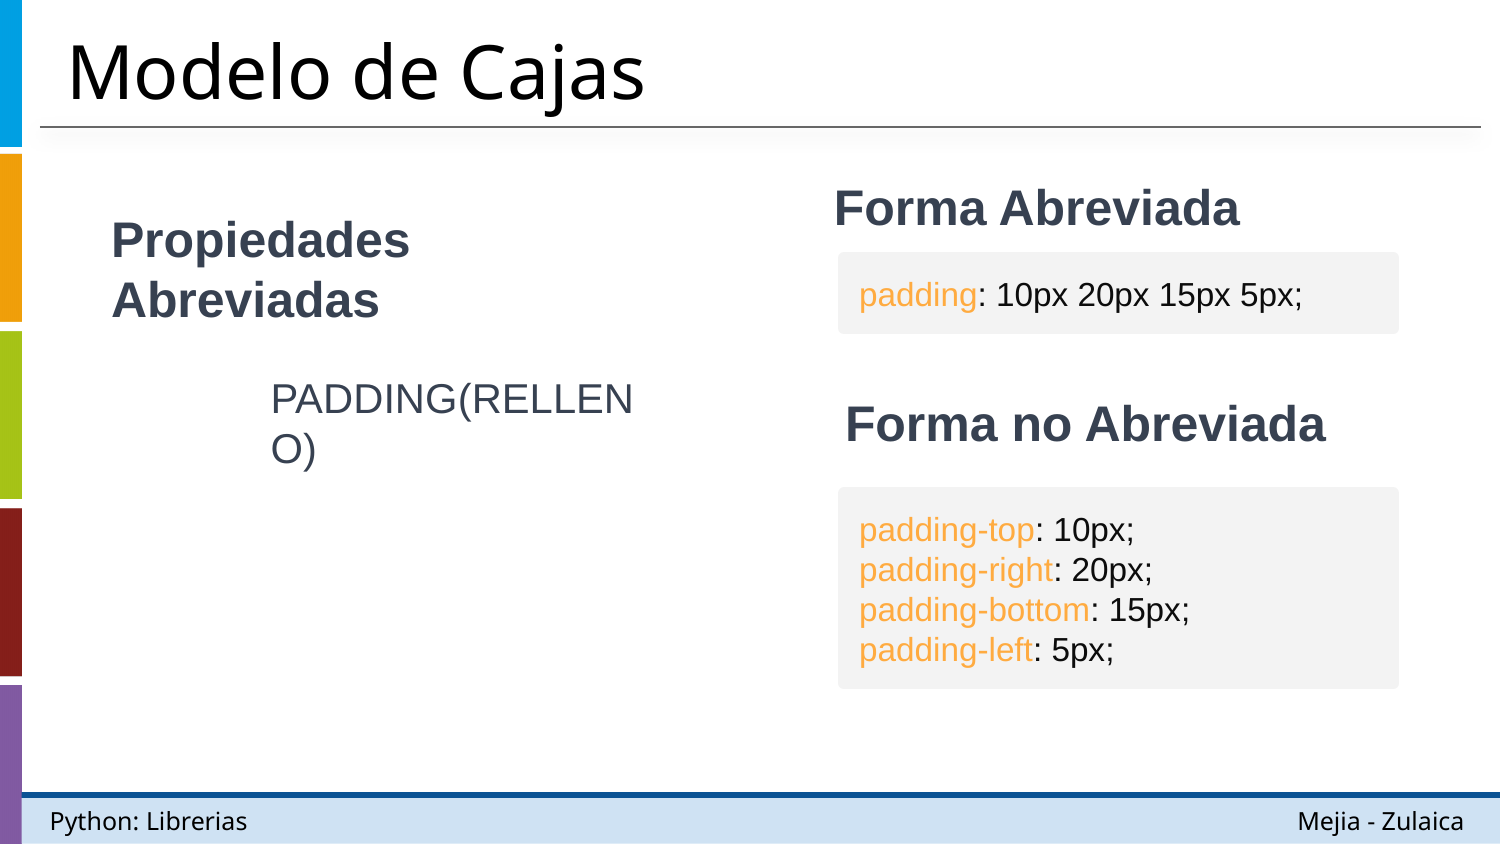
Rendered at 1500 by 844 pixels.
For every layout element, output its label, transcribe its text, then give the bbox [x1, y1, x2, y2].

text_box Python: Librerias [34, 797, 396, 844]
text_box padding-top: 10px; padding-right: 20px; padding-bottom: 15px; padding-left: 5px; [844, 493, 1394, 684]
text_box Forma Abreviada [818, 168, 1419, 244]
text_box padding: 10px 20px 15px 5px; [844, 258, 1394, 328]
title Modelo de Cajas [51, 9, 1449, 124]
text_box Propiedades Abreviadas [96, 199, 696, 335]
text_box Forma no Abreviada [830, 384, 1430, 460]
text_box PADDING(RELLENO) [255, 364, 670, 480]
picture [0, 0, 40, 844]
